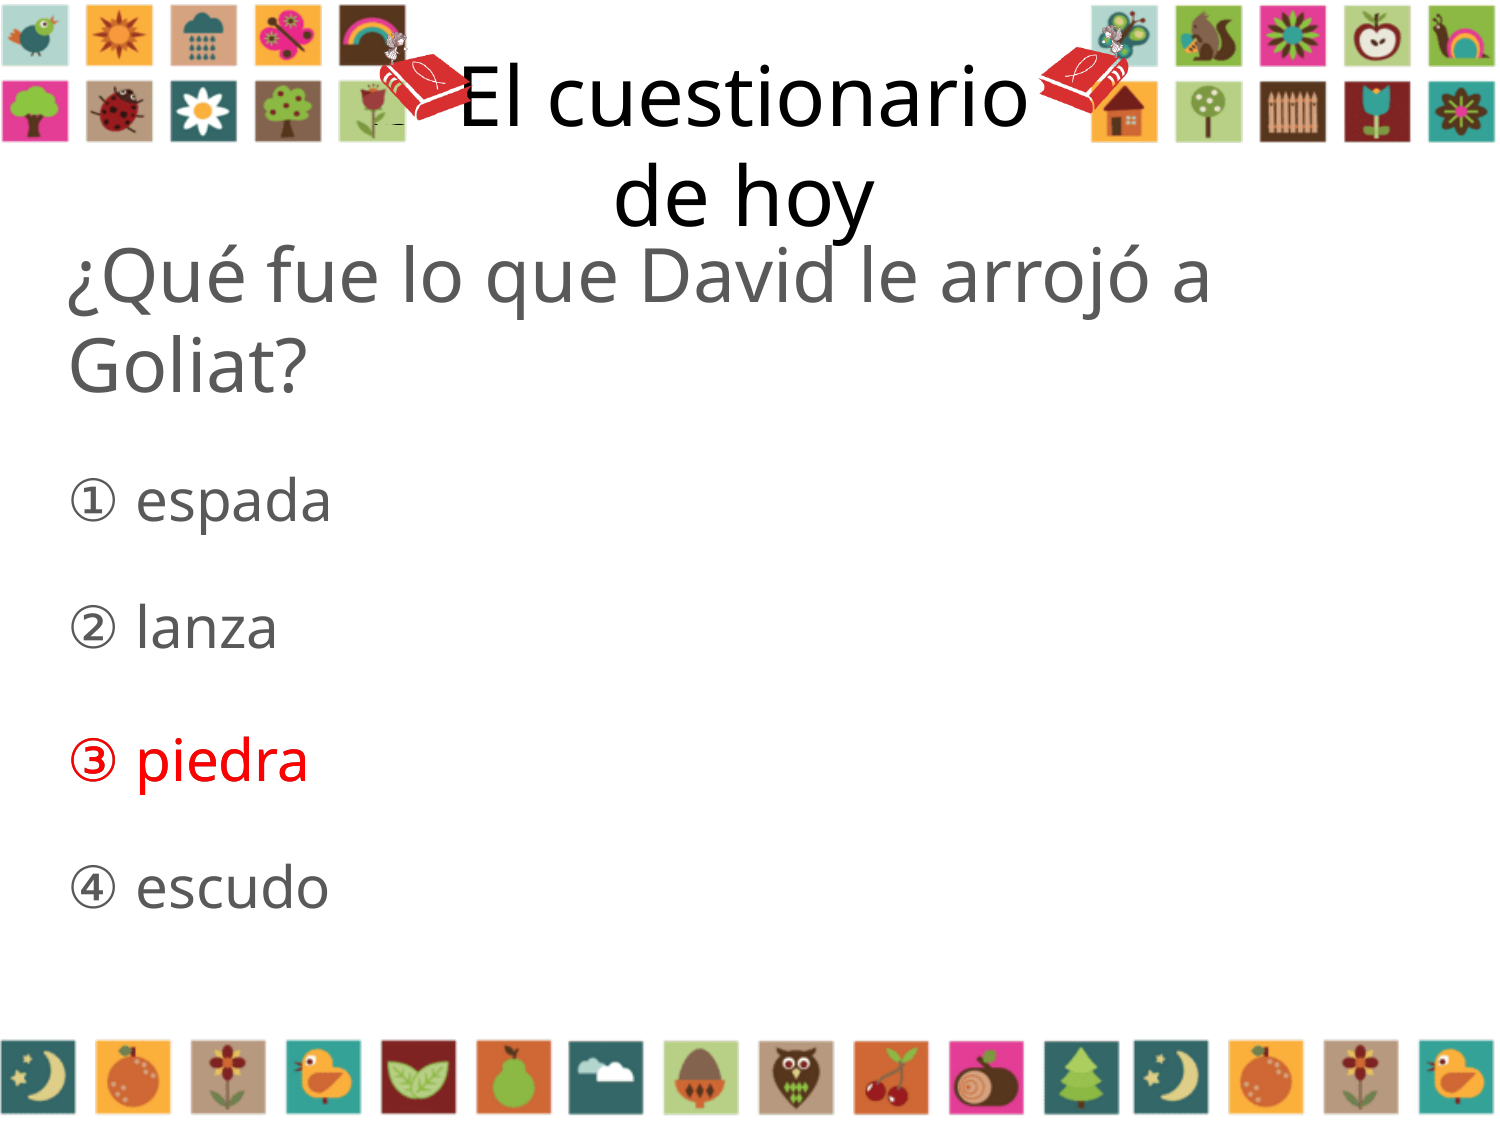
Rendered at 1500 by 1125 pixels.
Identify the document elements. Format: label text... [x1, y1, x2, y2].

text_box ¿Qué fue lo que David le arrojó a Goliat? [53, 219, 1436, 415]
text_box ② lanza [53, 582, 1436, 668]
picture [1007, 3, 1500, 150]
text_box ① espada [53, 456, 1436, 541]
text_box El cuestionario de hoy [411, 35, 1077, 219]
text_box ④ escudo [53, 842, 1483, 928]
text_box ③ piedra [53, 716, 1483, 801]
picture [0, 3, 505, 150]
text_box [0, 1028, 1500, 1118]
